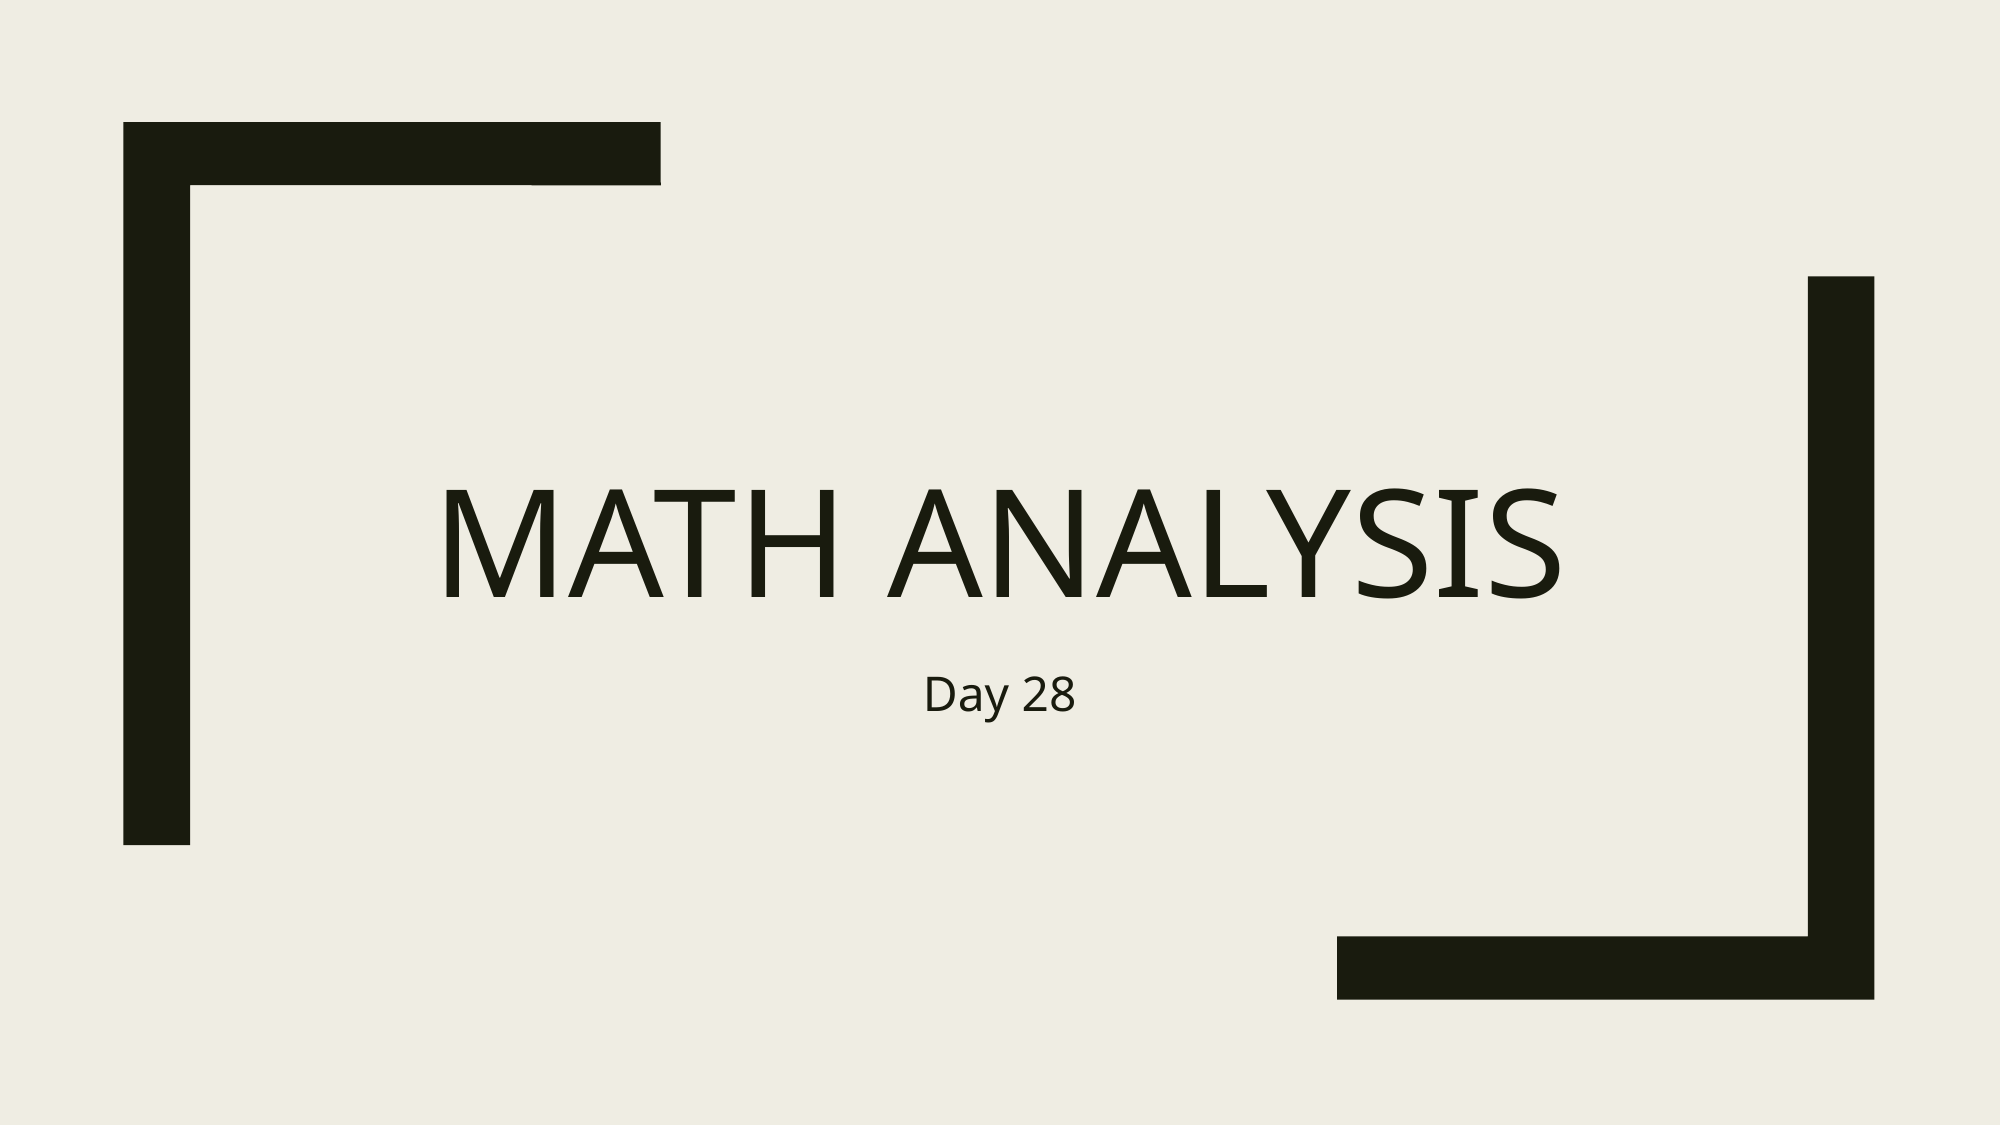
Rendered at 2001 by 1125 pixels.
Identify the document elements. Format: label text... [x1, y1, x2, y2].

title Math analysis [314, 293, 1686, 638]
subtitle Day 28 [439, 649, 1561, 828]
